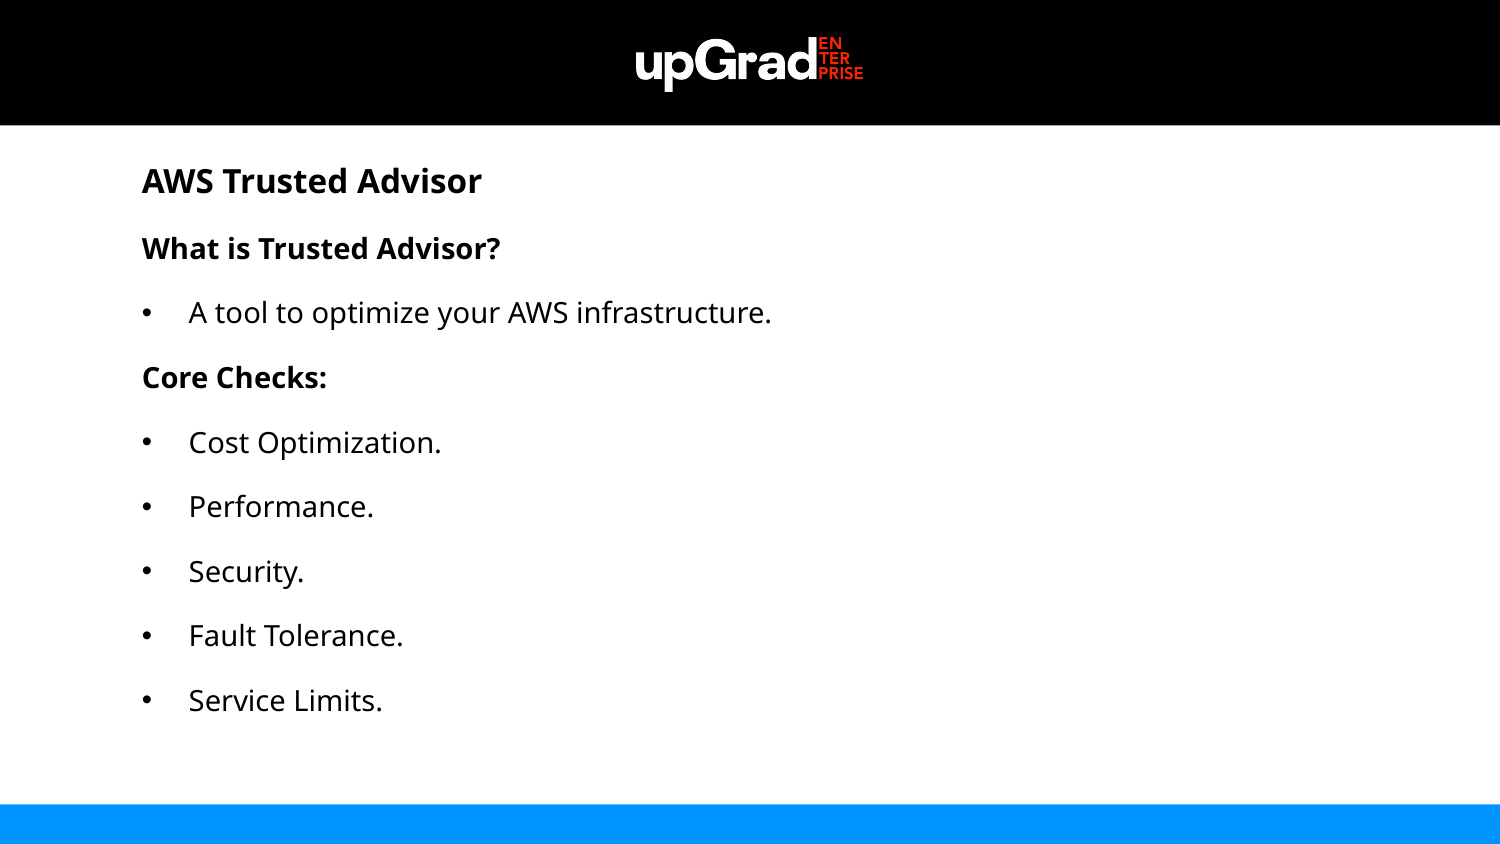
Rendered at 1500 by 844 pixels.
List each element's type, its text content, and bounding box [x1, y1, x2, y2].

picture [636, 37, 863, 92]
text_box What is Trusted Advisor? A tool to optimize your AWS infrastructure. Core Checks: Cost Optimization. Performance. Security. Fault Tolerance. Service Limits. [127, 214, 1500, 725]
text_box AWS Trusted Advisor [127, 152, 1077, 208]
